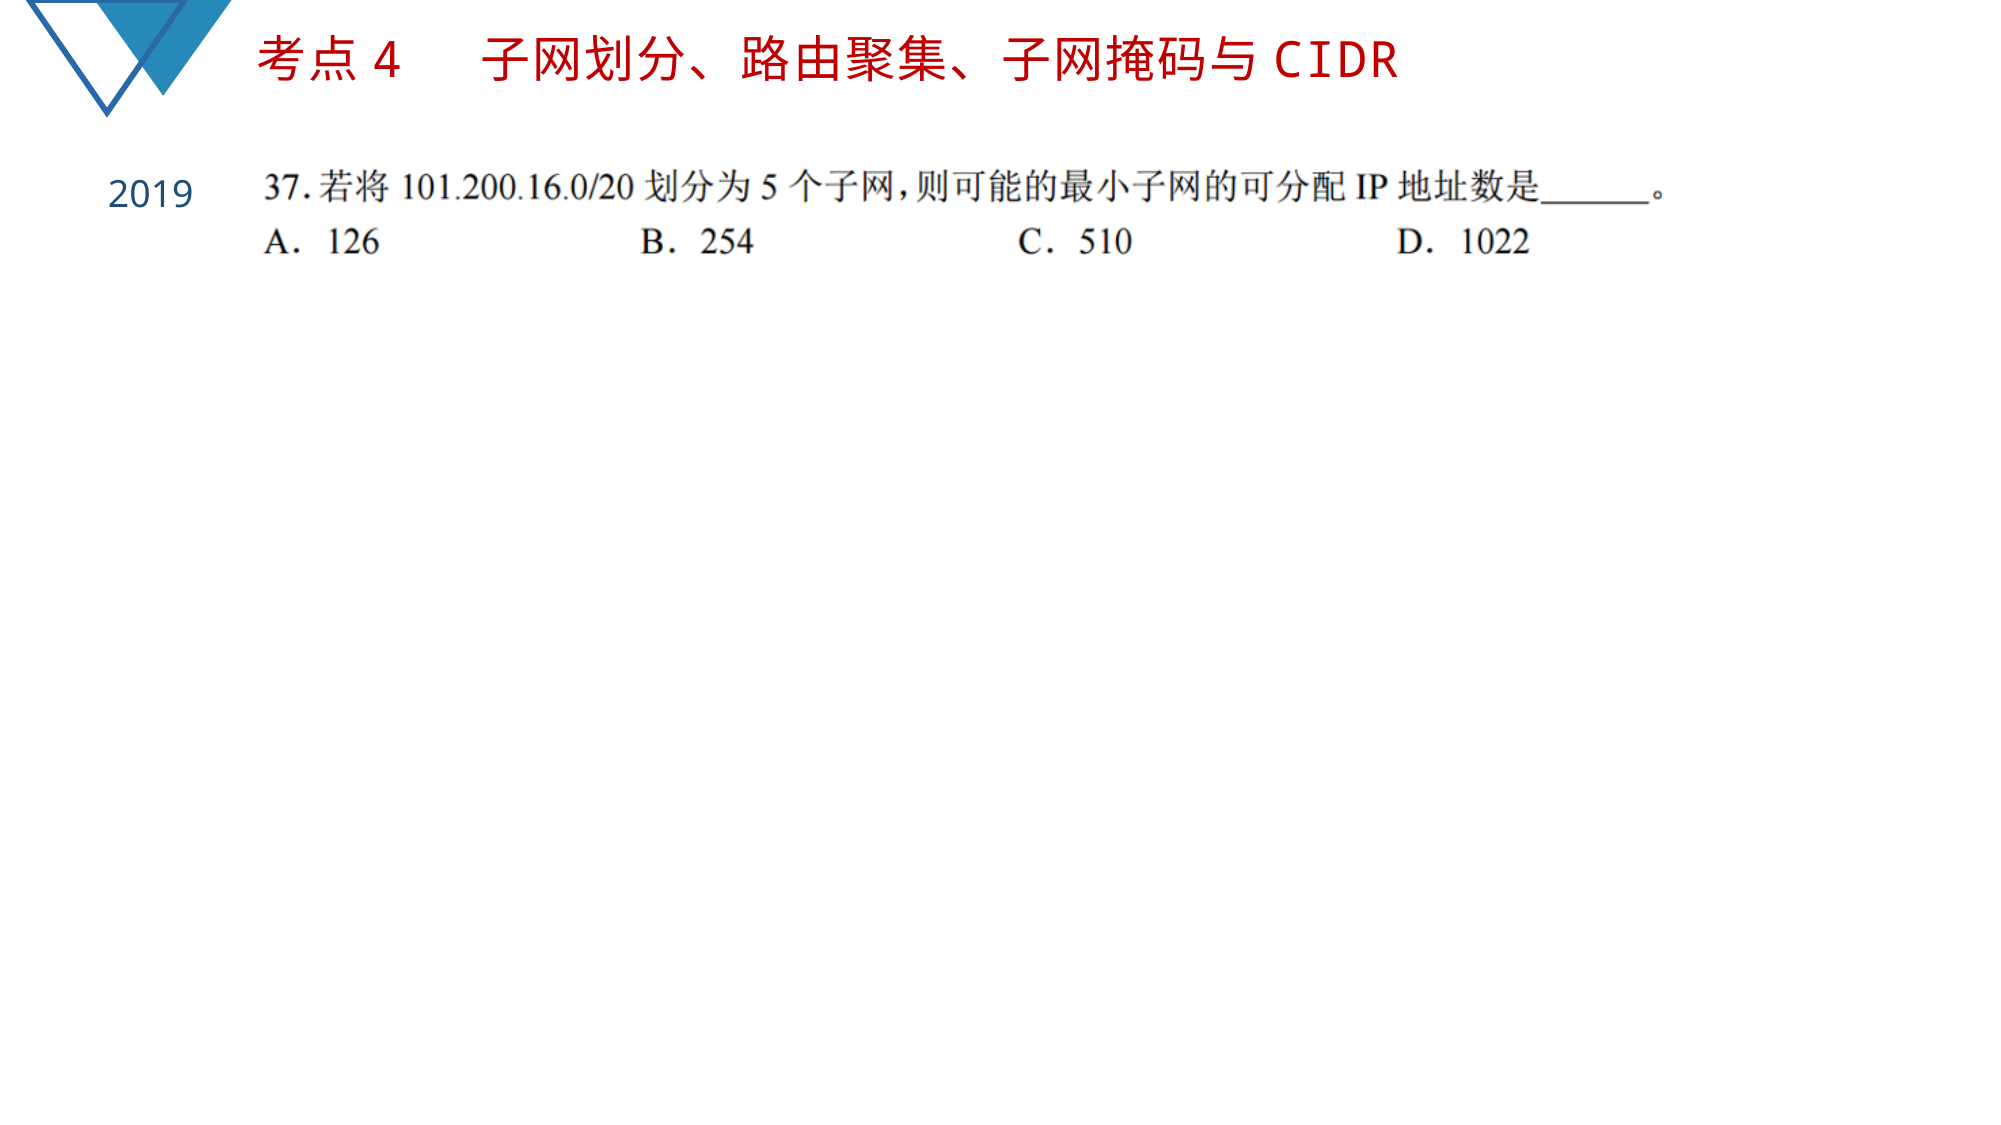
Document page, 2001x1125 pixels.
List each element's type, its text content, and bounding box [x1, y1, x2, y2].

text_box 2019 [93, 163, 217, 223]
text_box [29, 0, 232, 113]
picture [249, 167, 1670, 266]
text_box 考点4 子网划分、路由聚集、子网掩码与CIDR [241, 20, 1654, 95]
